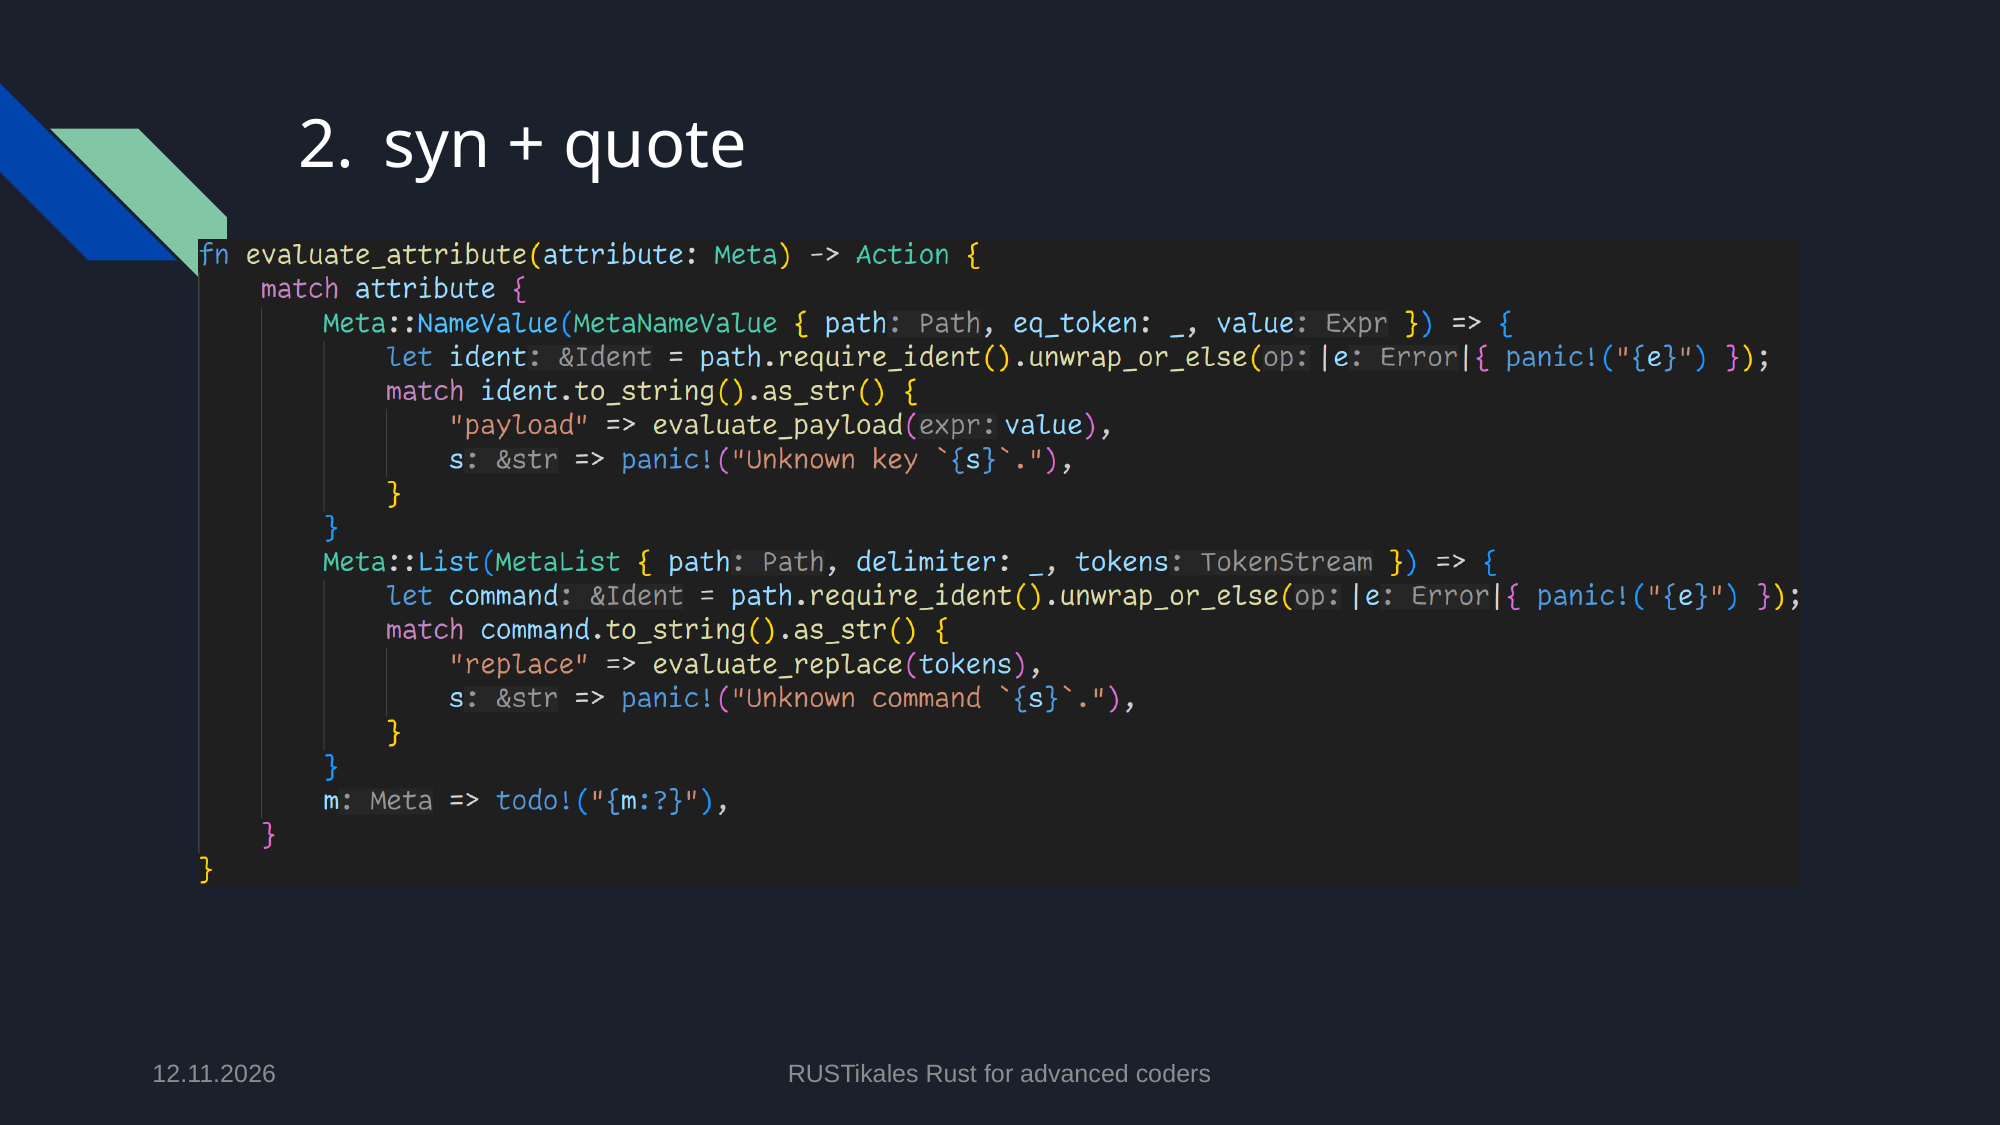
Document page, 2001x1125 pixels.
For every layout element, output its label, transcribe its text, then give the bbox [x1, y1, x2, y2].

title syn + quote [283, 86, 1824, 287]
footer RUSTikales Rust for advanced coders [662, 1042, 1338, 1103]
picture [197, 238, 1803, 886]
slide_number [137, 1042, 588, 1103]
